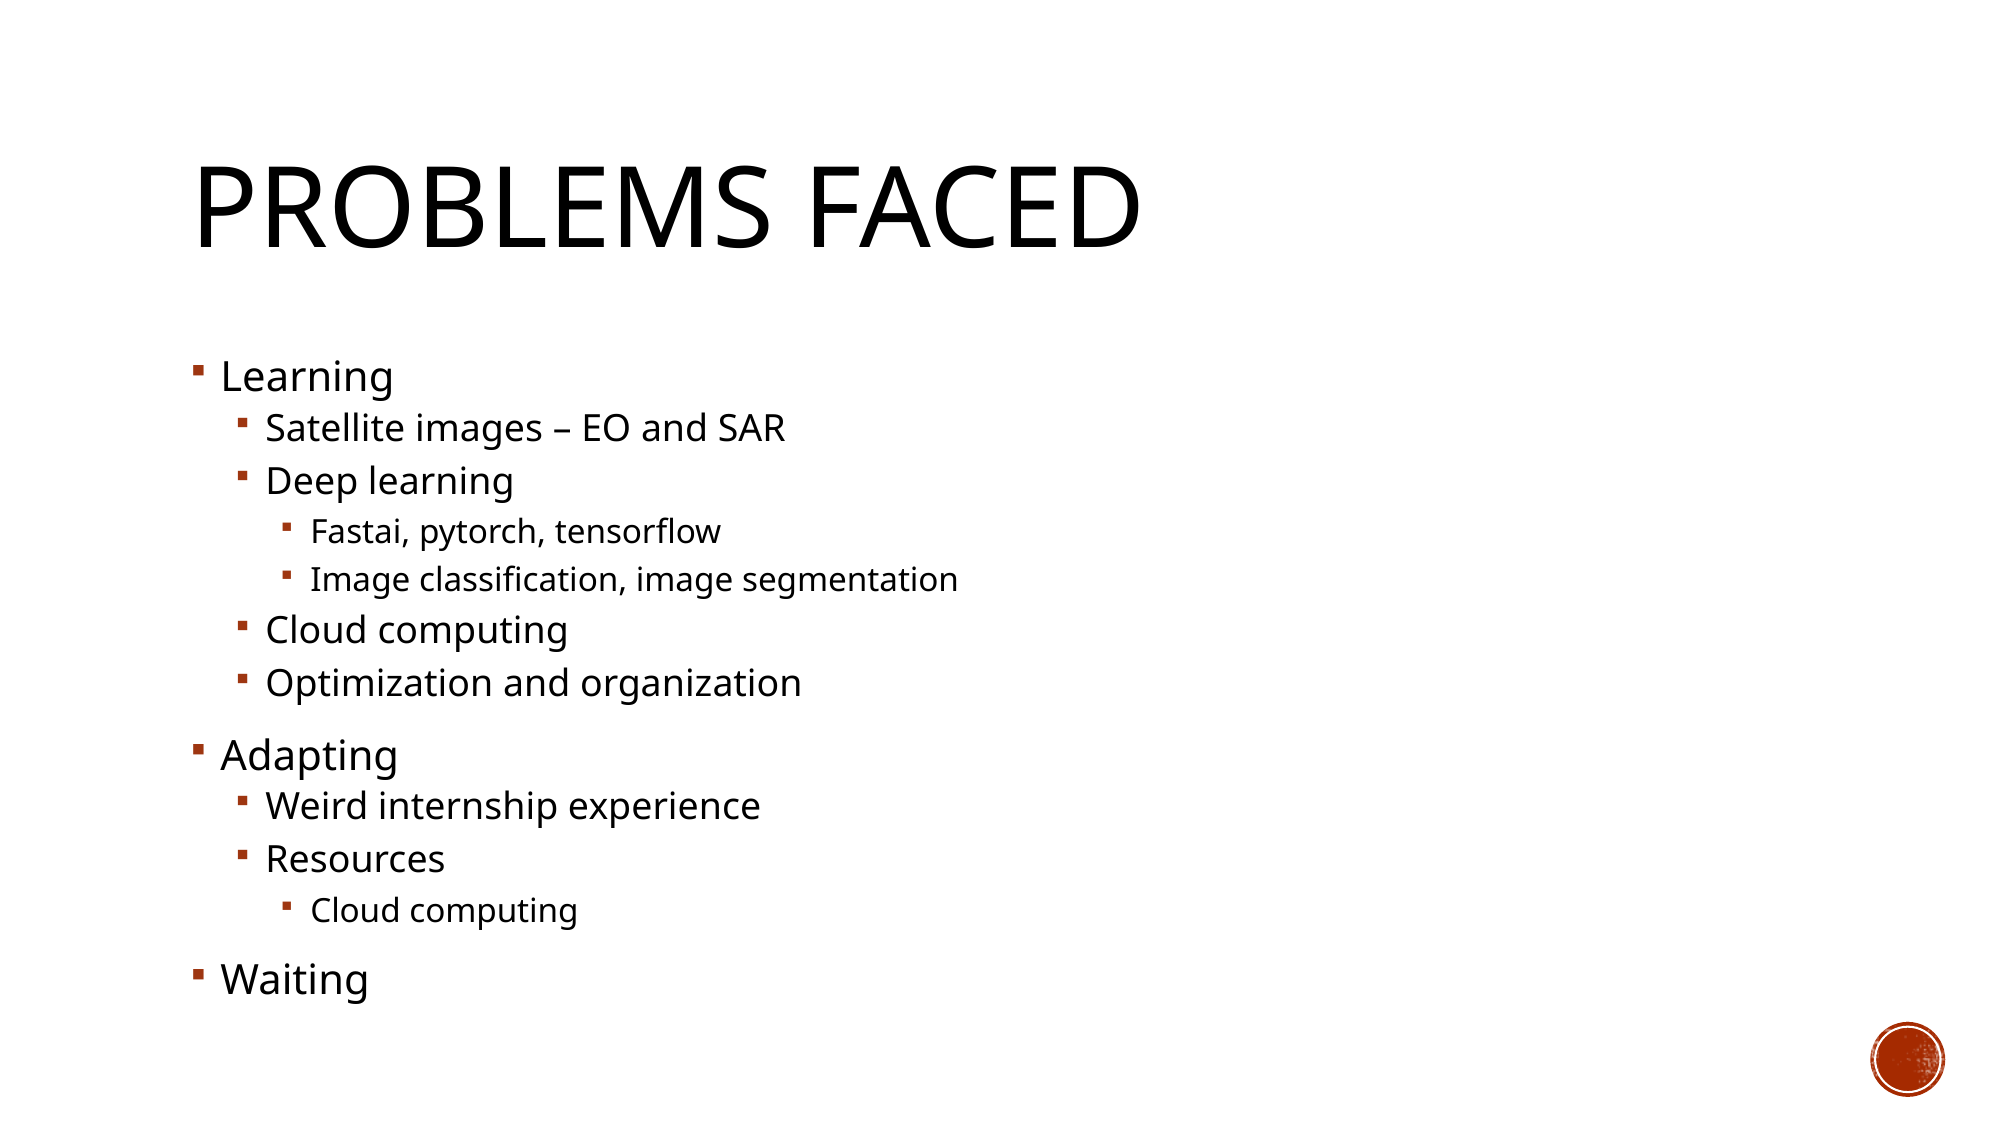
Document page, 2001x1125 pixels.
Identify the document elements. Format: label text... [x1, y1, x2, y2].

title Problems faced [175, 79, 1826, 344]
list Learning Satellite images – EO and SAR Deep learning Fastai, pytorch, tensorflow Image classification, image segmentation Cloud computing Optimization and organization Adapting Weird internship experience Resources Cloud computing Waiting [175, 348, 1826, 1013]
